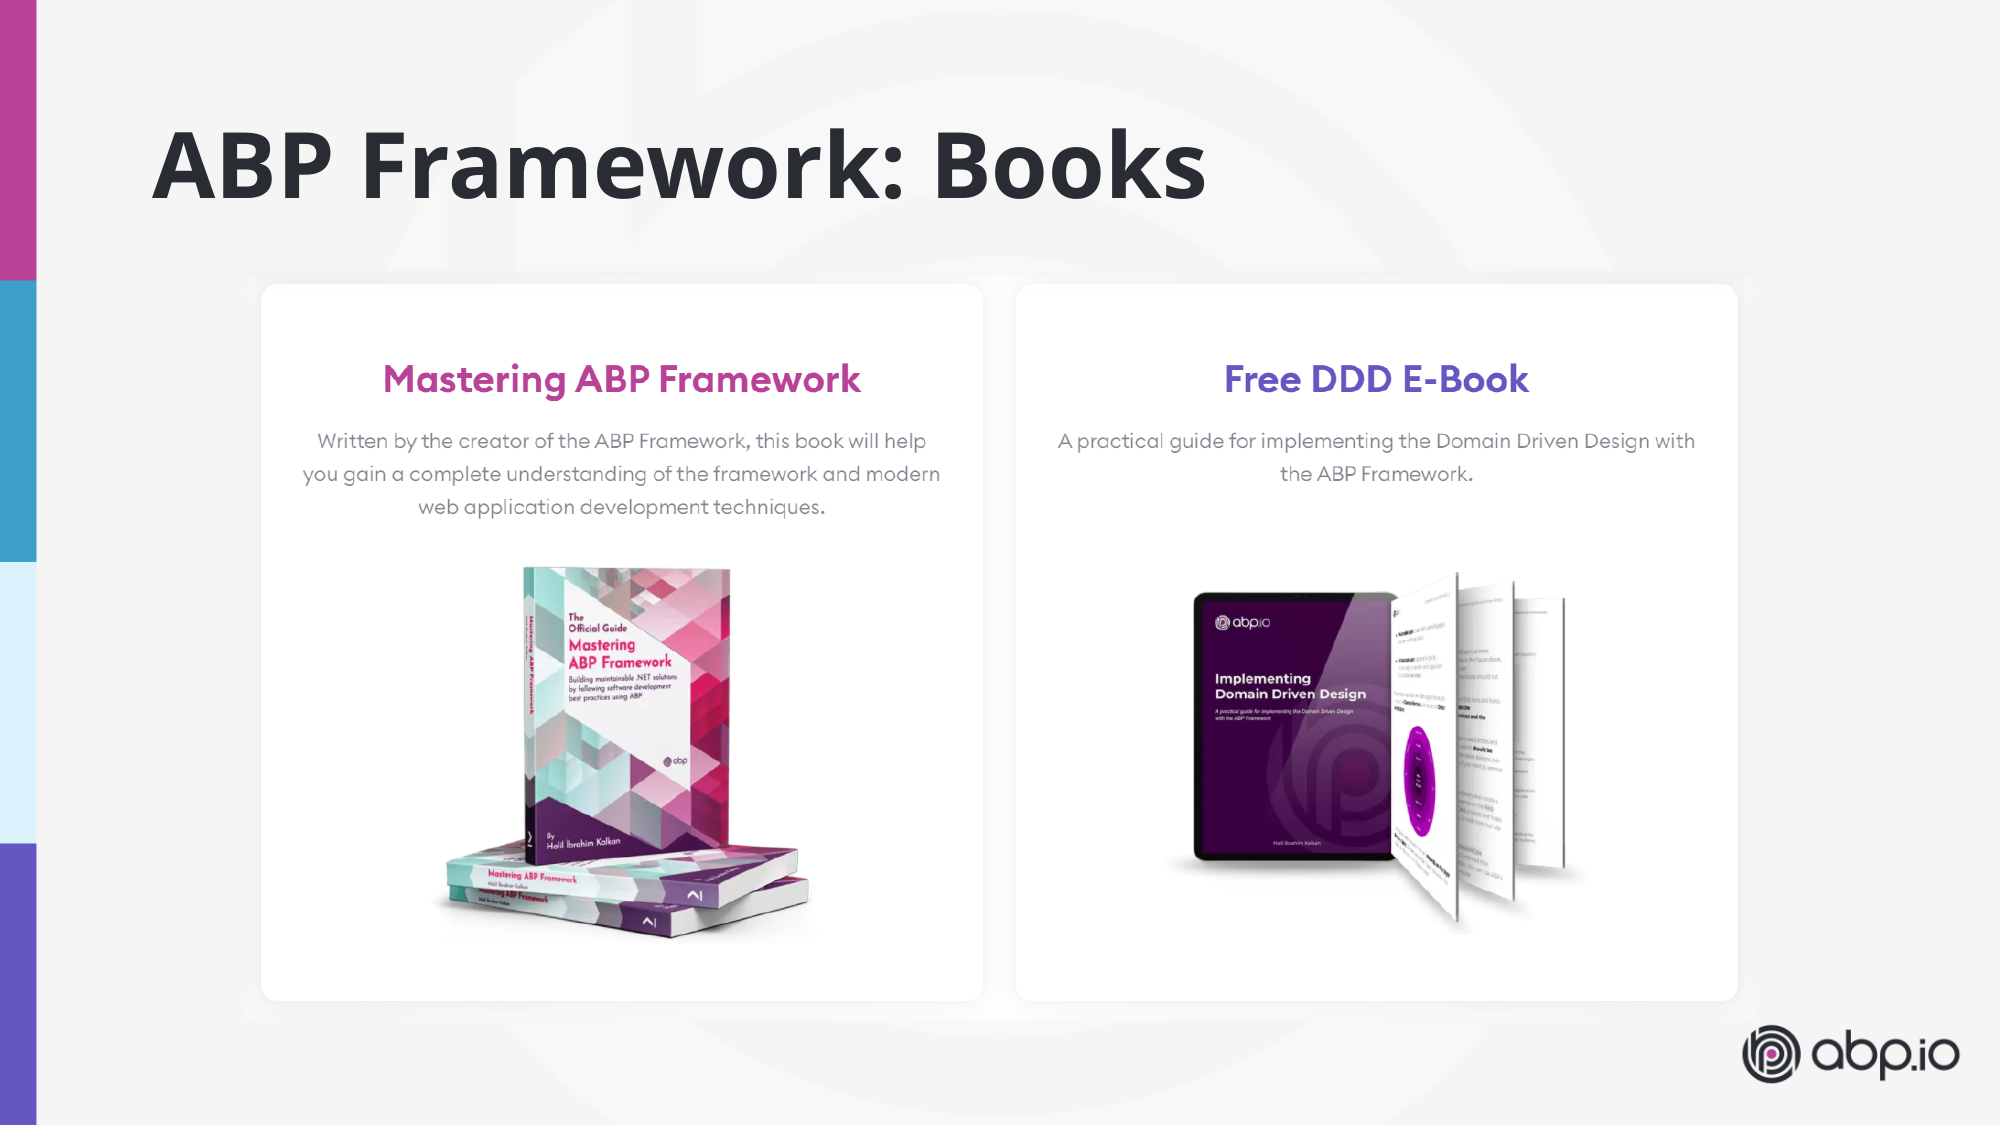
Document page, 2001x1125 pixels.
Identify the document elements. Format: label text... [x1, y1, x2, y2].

title ABP Framework: Books [137, 59, 1863, 278]
picture [0, 0, 2001, 1125]
